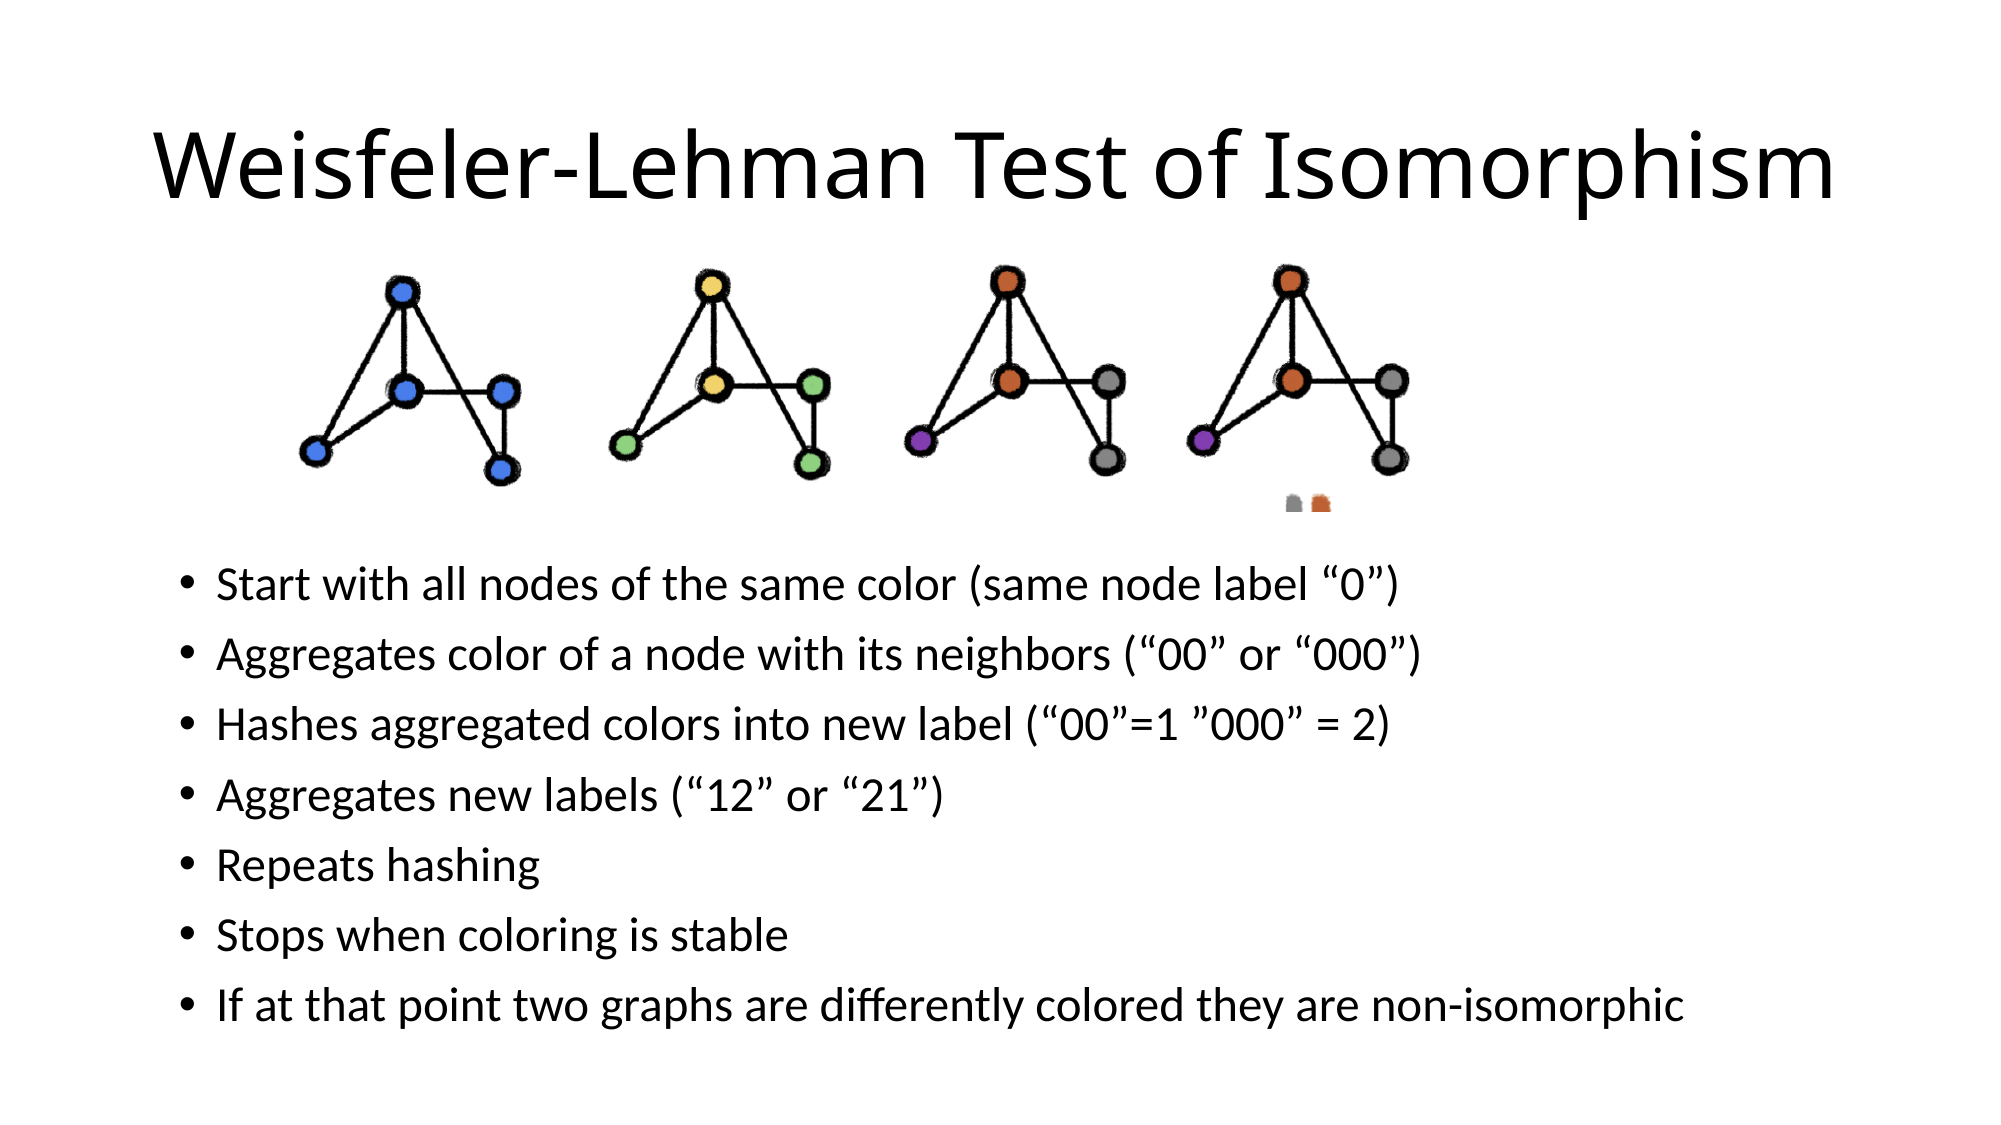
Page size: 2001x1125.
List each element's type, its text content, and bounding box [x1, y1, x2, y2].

list Start with all nodes of the same color (same node label “0”) Aggregates color of a node with its neighbors (“00” or “000”) Hashes aggregated colors into new label (“00”=1 ”000” = 2) Aggregates new labels (“12” or “21”) Repeats hashing Stops when coloring is stable If at that point two graphs are differently colored they are non-isomorphic [163, 550, 1764, 1041]
title Weisfeler-Lehman Test of Isomorphism [137, 59, 1863, 278]
picture [256, 256, 1651, 512]
